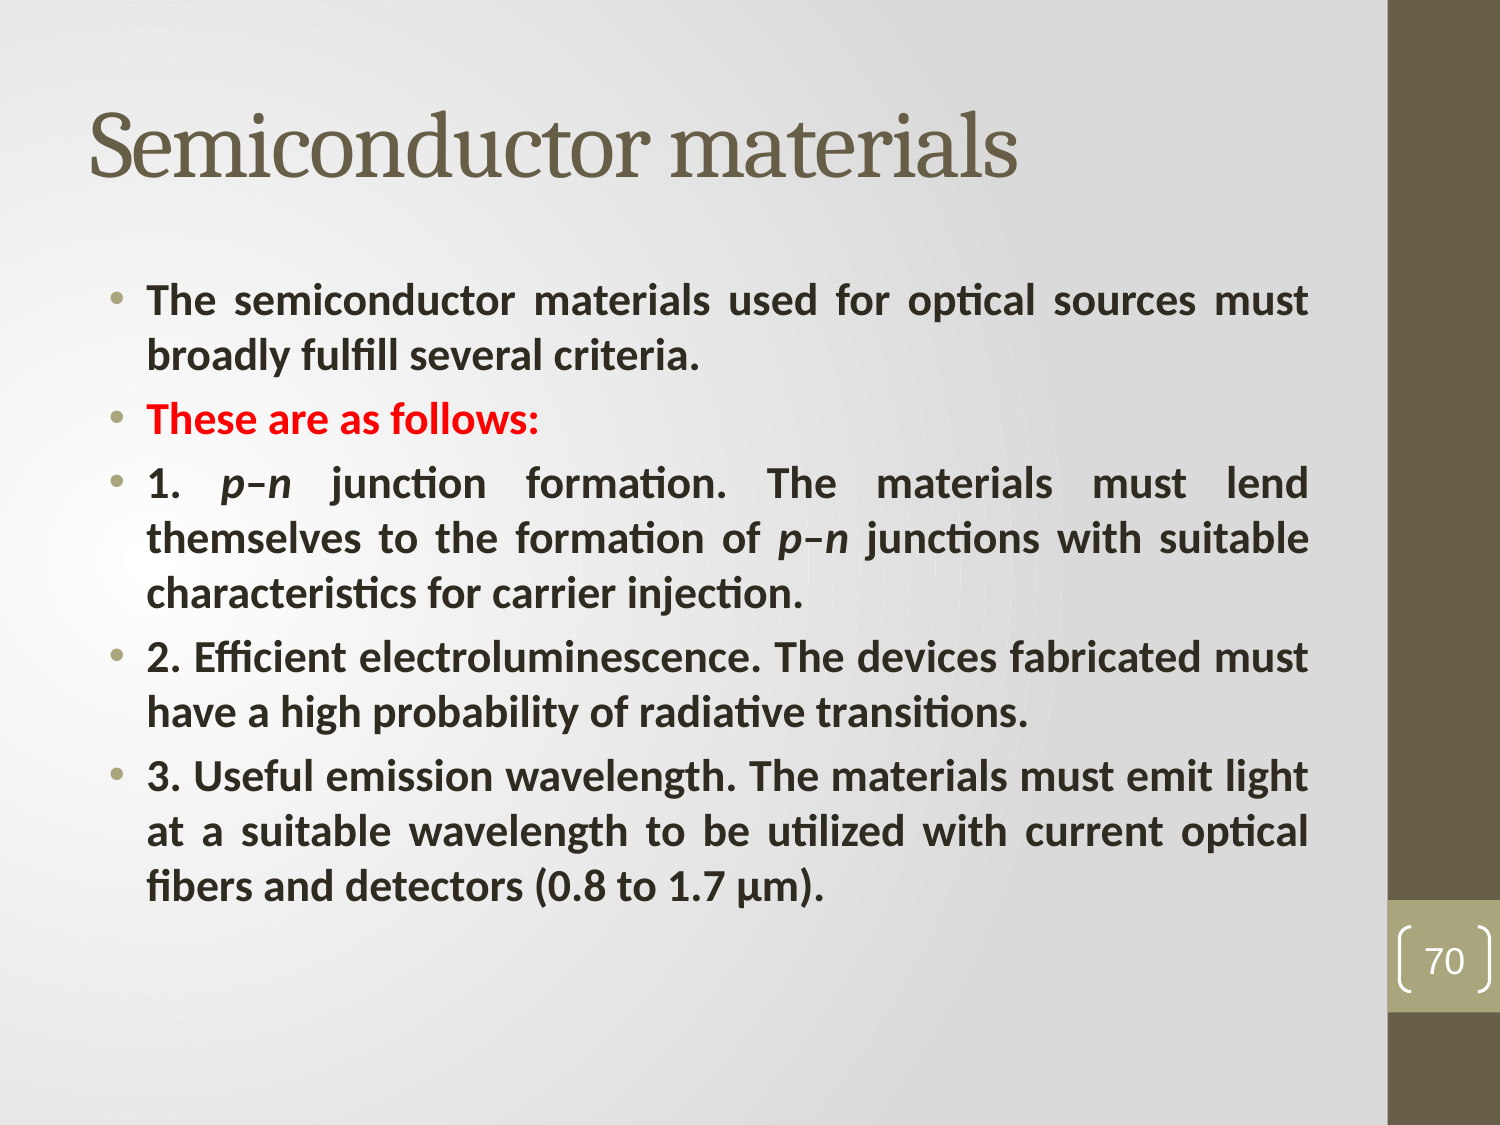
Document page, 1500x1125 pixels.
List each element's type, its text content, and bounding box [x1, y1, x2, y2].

list The semiconductor materials used for optical sources must broadly fulfill several criteria. These are as follows: 1. p–n junction formation. The materials must lend themselves to the formation of p–n junctions with suitable characteristics for carrier injection. 2. Efficient electroluminescence. The devices fabricated must have a high probability of radiative transitions. 3. Useful emission wavelength. The materials must emit light at a suitable wavelength to be utilized with current optical fibers and detectors (0.8 to 1.7 μm). [75, 262, 1325, 1050]
title Semiconductor materials [75, 45, 1325, 233]
slide_number 70 [1397, 925, 1492, 994]
